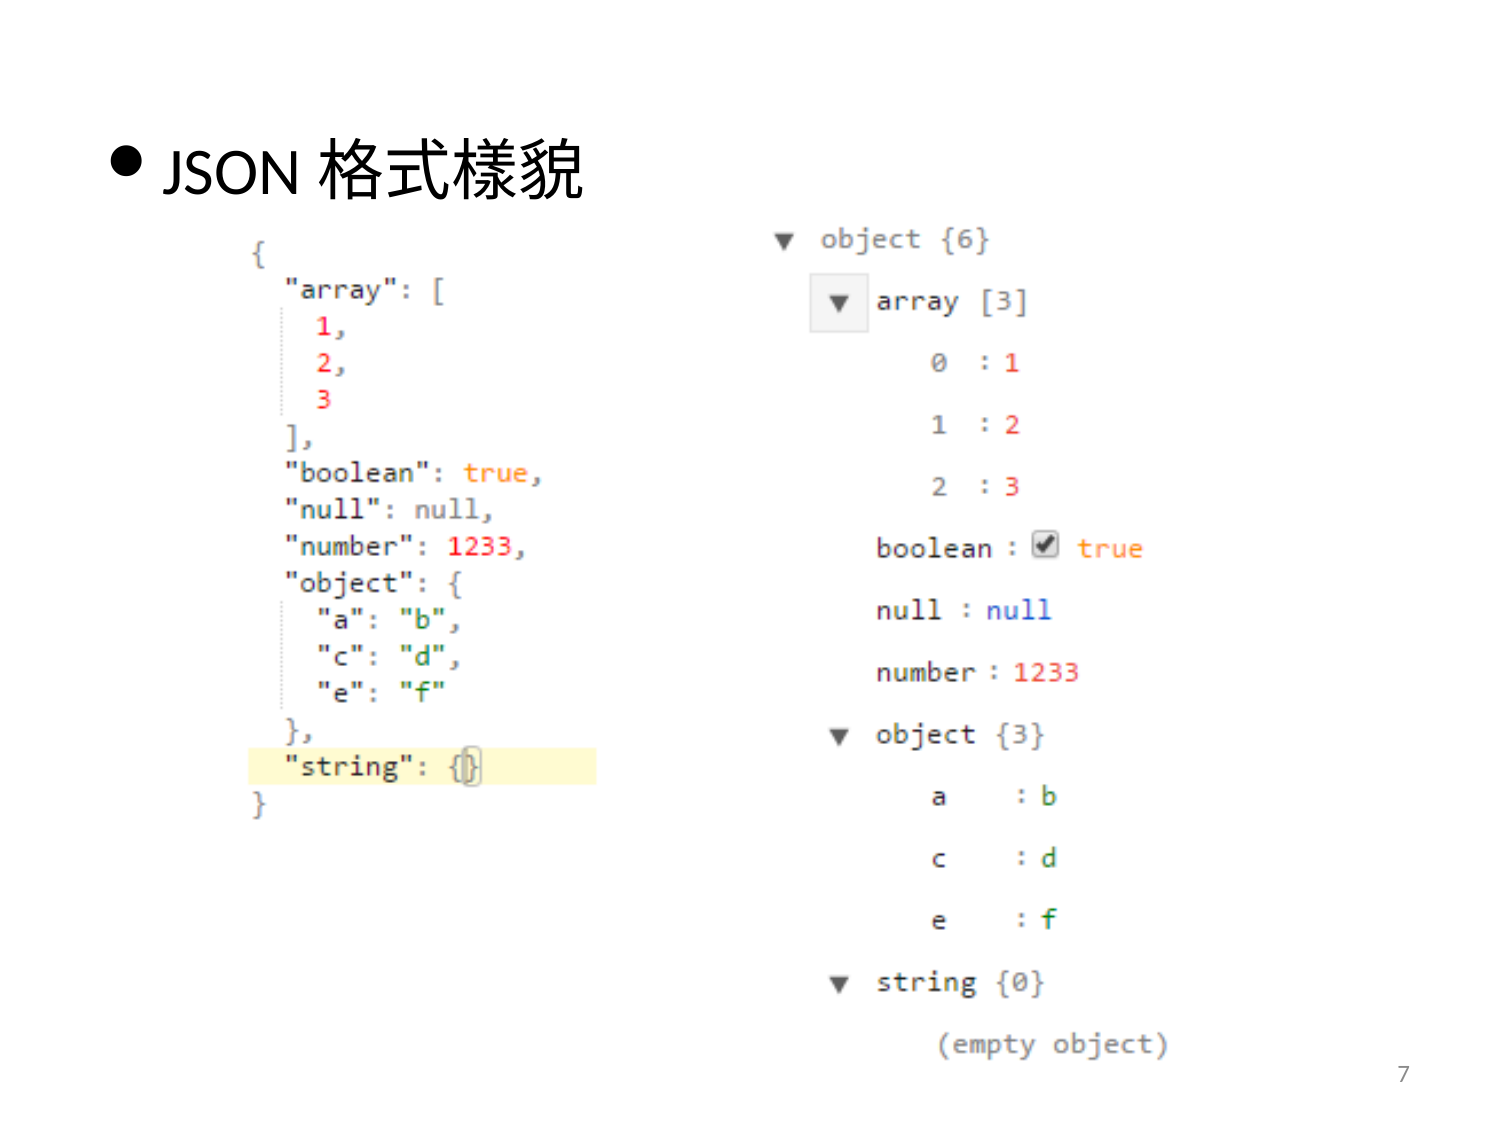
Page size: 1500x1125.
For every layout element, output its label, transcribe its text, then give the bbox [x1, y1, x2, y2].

list JSON格式樣貌 [91, 120, 1442, 893]
picture [225, 205, 1188, 1088]
slide_number 7 [1074, 1042, 1425, 1103]
